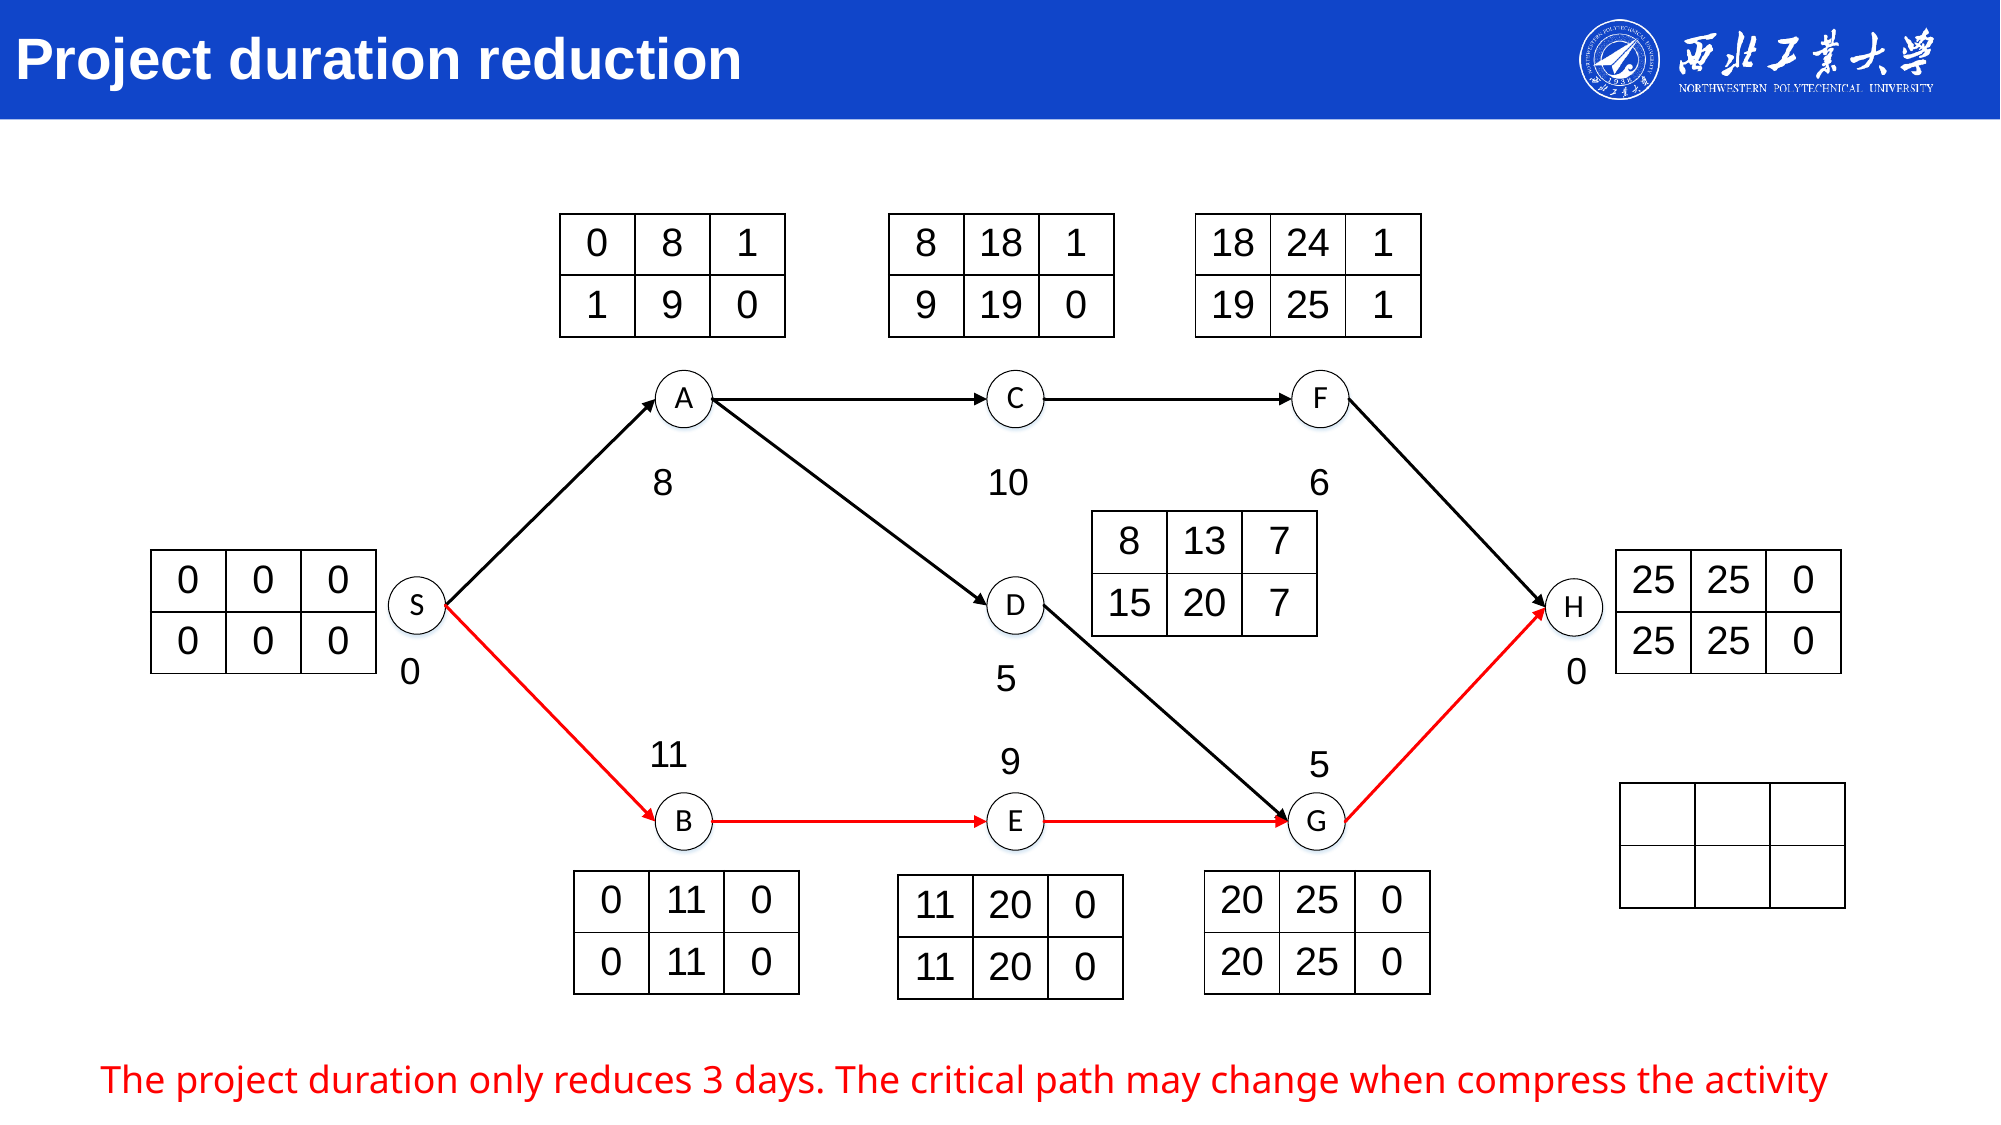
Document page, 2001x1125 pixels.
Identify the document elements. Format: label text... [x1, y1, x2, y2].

table_cell 25 [1692, 613, 1765, 673]
table_cell 25 [1271, 276, 1345, 336]
table_header 25 [1280, 872, 1354, 932]
table_cell 0 [227, 613, 300, 673]
table_header 1 [1346, 215, 1420, 274]
table_header 20 [974, 876, 1047, 936]
table_cell 20 [974, 938, 1047, 998]
table_header 8 [636, 215, 709, 274]
picture [1679, 27, 1934, 92]
table_cell 19 [1196, 276, 1270, 336]
table_cell 0 [302, 613, 375, 673]
table_header 1 [1040, 215, 1113, 274]
table_header 0 [227, 551, 300, 611]
table_cell 0 [575, 933, 648, 993]
table_header 20 [1205, 872, 1279, 932]
table_cell 9 [636, 276, 709, 336]
picture [1579, 19, 1660, 100]
table_header 24 [1271, 215, 1345, 274]
table_header 0 [152, 551, 225, 611]
table_cell 1 [1346, 276, 1420, 336]
table_header 0 [1356, 872, 1429, 932]
title Project duration reduction [0, 19, 1539, 102]
table_header 0 [1049, 876, 1122, 936]
table_cell 20 [1205, 933, 1279, 993]
table_header 0 [725, 872, 798, 932]
table_cell 25 [1617, 613, 1690, 673]
table_cell 0 [1040, 276, 1113, 336]
table_cell 0 [1049, 938, 1122, 998]
table_header 25 [1617, 551, 1690, 611]
table_cell 9 [890, 276, 963, 336]
table_header 11 [899, 876, 972, 936]
table_cell 0 [1356, 933, 1429, 993]
table_header 18 [1196, 215, 1270, 274]
text_box The project duration only reduces 3 days. The critical path may change when compress the activity duration. [85, 1026, 1936, 1125]
table_header 11 [650, 872, 723, 932]
table_header 0 [575, 872, 648, 932]
table_cell 25 [1280, 933, 1354, 993]
table_cell 11 [650, 933, 723, 993]
table_header 18 [965, 215, 1038, 274]
table_header 1 [711, 215, 784, 274]
table_header 0 [1767, 551, 1840, 611]
table_header 0 [302, 551, 375, 611]
table_cell 19 [965, 276, 1038, 336]
table_header 0 [561, 215, 634, 274]
table_cell 0 [725, 933, 798, 993]
picture [382, 366, 1608, 858]
table_header 25 [1692, 551, 1765, 611]
table_cell 0 [1767, 613, 1840, 673]
table_cell 0 [711, 276, 784, 336]
text_box 0 [1608, 640, 1650, 700]
table_cell 11 [899, 938, 972, 998]
table_cell 1 [561, 276, 634, 336]
table_cell 0 [152, 613, 225, 673]
table_header 8 [890, 215, 963, 274]
